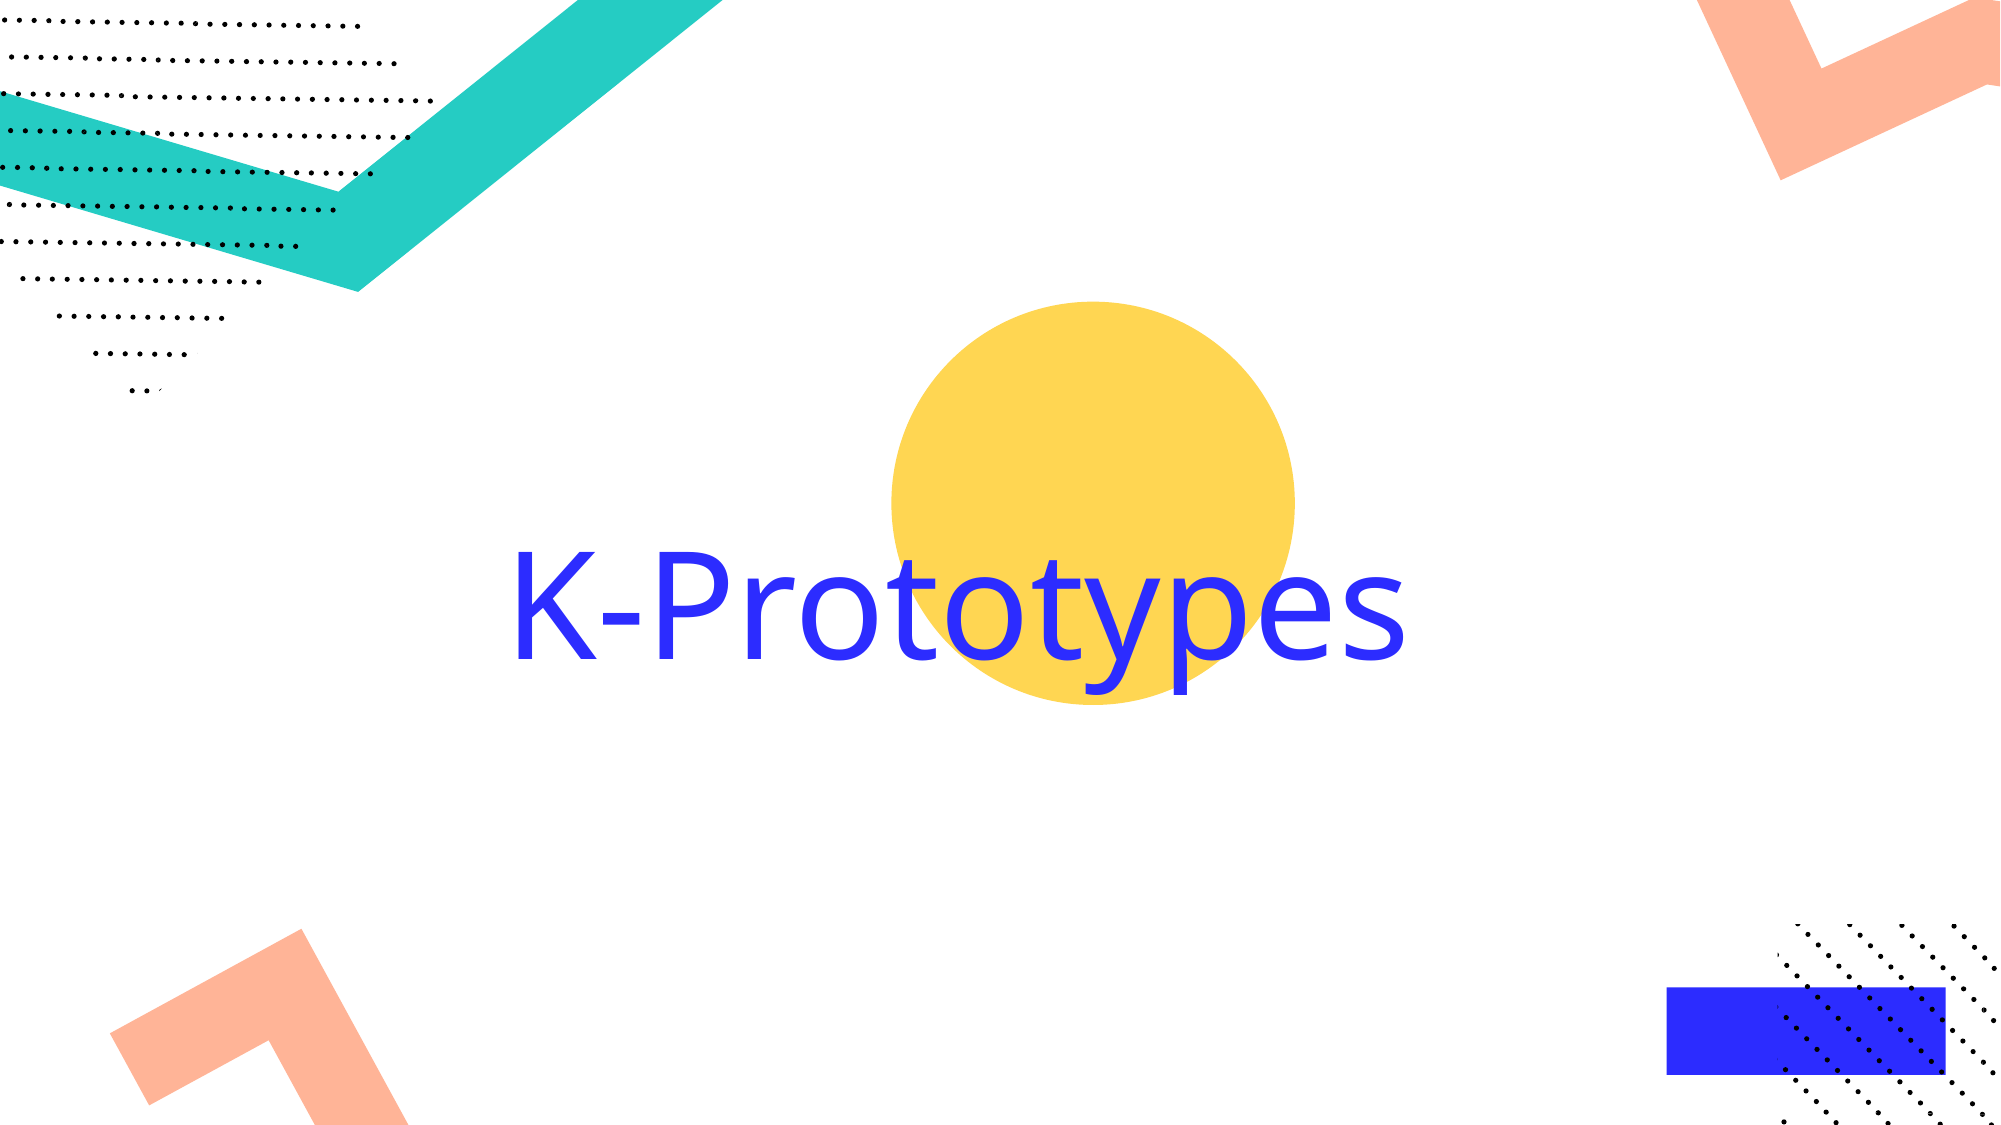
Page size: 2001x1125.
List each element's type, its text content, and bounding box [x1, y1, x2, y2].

title K-Prototypes [384, 489, 1726, 718]
text_box [361, 0, 723, 290]
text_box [0, 0, 357, 320]
text_box [891, 301, 1295, 489]
text_box [109, 928, 409, 1125]
